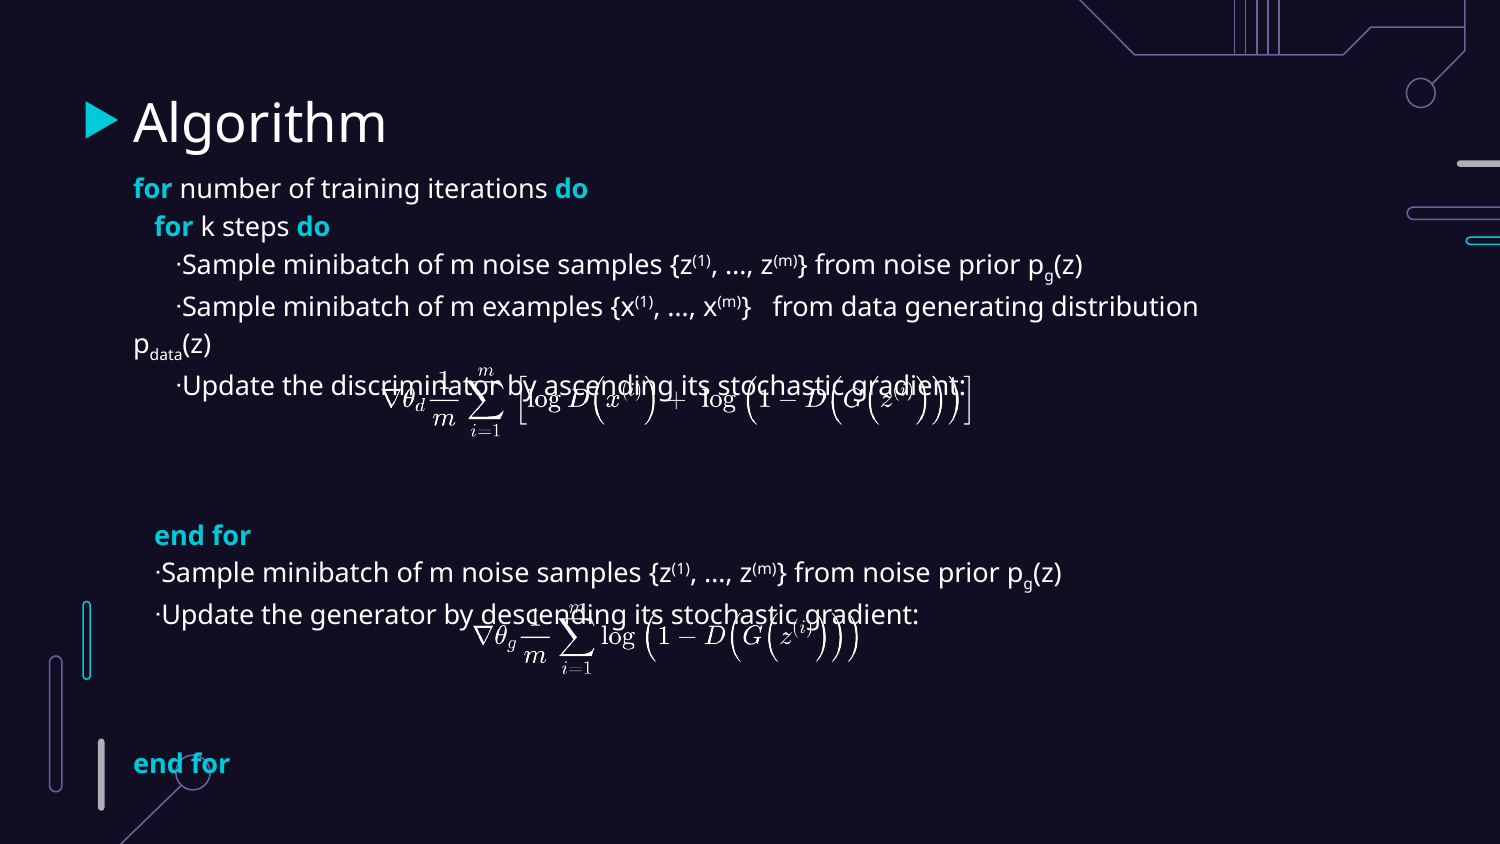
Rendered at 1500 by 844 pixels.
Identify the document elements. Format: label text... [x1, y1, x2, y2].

picture [380, 366, 970, 437]
picture [473, 604, 858, 674]
title Algorithm [118, 72, 1382, 167]
text_box for number of training iterations do for k steps do ᐧSample minibatch of m noise samples {z(1), …, z(m)} from noise prior pg(z) ᐧSample minibatch of m examples {x(1), …, x(m)} from data generating distribution pdata(z) ᐧUpdate the discriminator by ascending its stochastic gradient: end for ᐧSample minibatch of m noise samples {z(1), …, z(m)} from noise prior pg(z) ᐧUpdate the generator by descending its stochastic gradient: end for [118, 151, 1251, 778]
